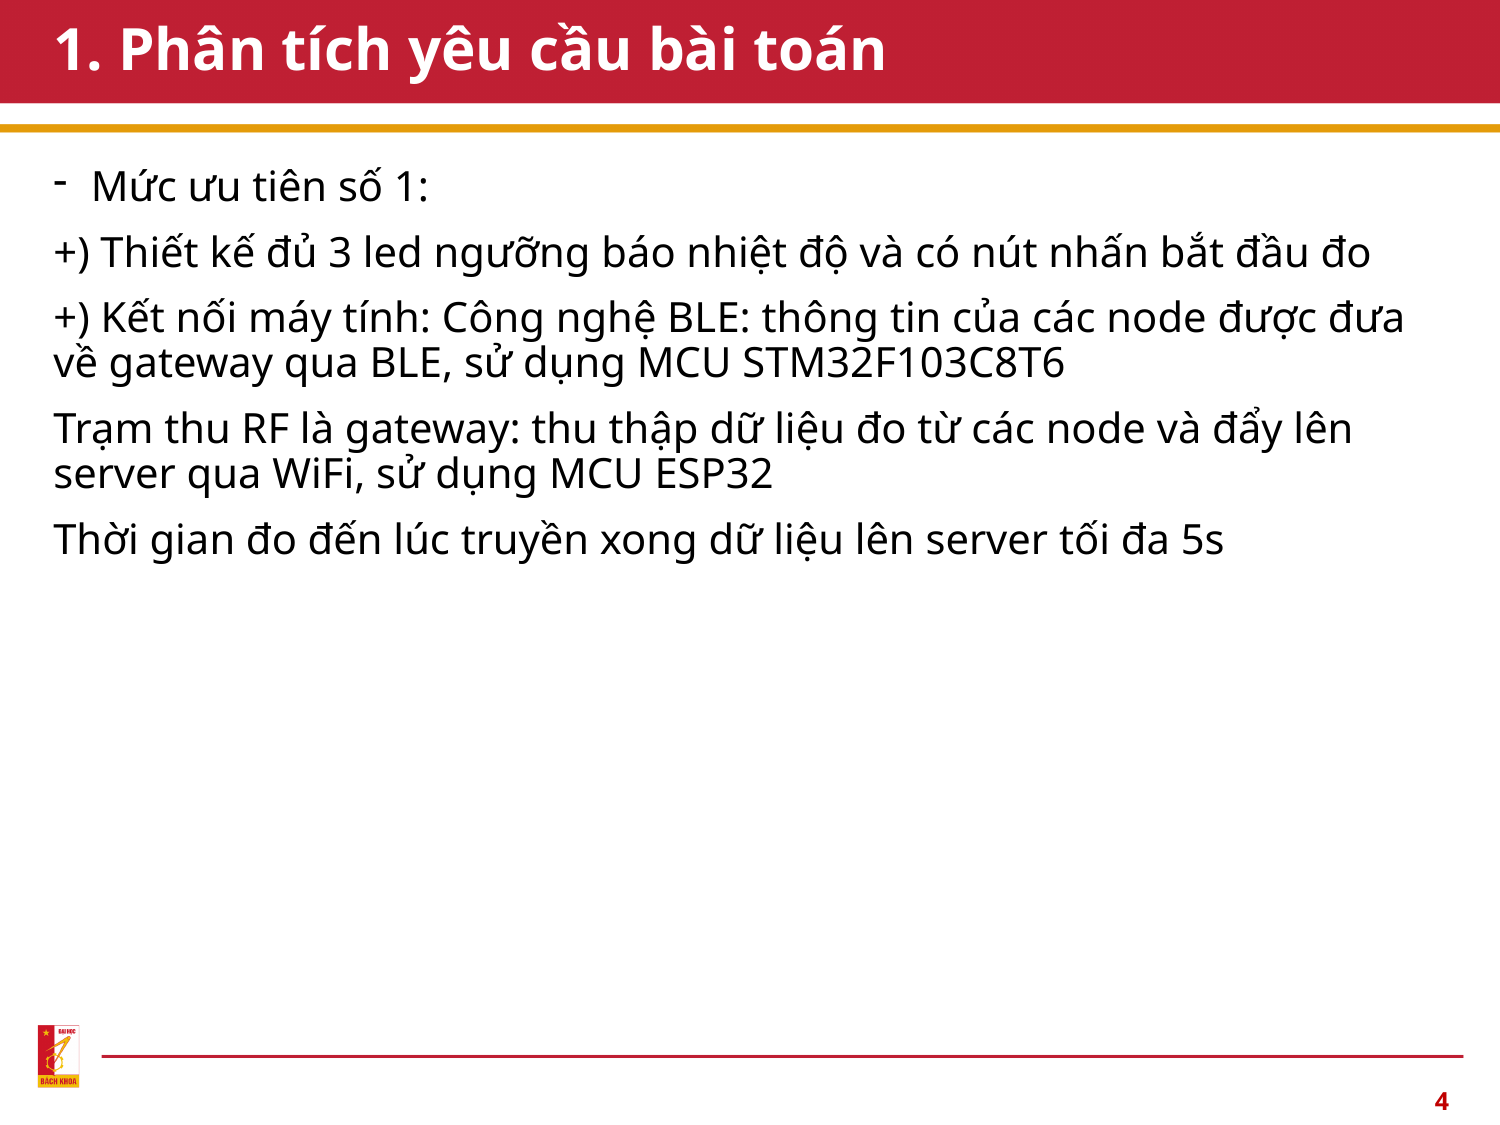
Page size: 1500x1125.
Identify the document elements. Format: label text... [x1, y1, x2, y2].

slide_number 4 [1126, 1078, 1464, 1125]
list Mức ưu tiên số 1: +) Thiết kế đủ 3 led ngưỡng báo nhiệt độ và có nút nhấn bắt đầu đo +) Kết nối máy tính: Công nghệ BLE: thông tin của các node được đưa về gateway qua BLE, sử dụng MCU STM32F103C8T6 Trạm thu RF là gateway: thu thập dữ liệu đo từ các node và đẩy lên server qua WiFi, sử dụng MCU ESP32 Thời gian đo đến lúc truyền xong dữ liệu lên server tối đa 5s [38, 157, 1462, 1000]
picture [0, 0, 1500, 1125]
title 1. Phân tích yêu cầu bài toán [38, 12, 1462, 87]
